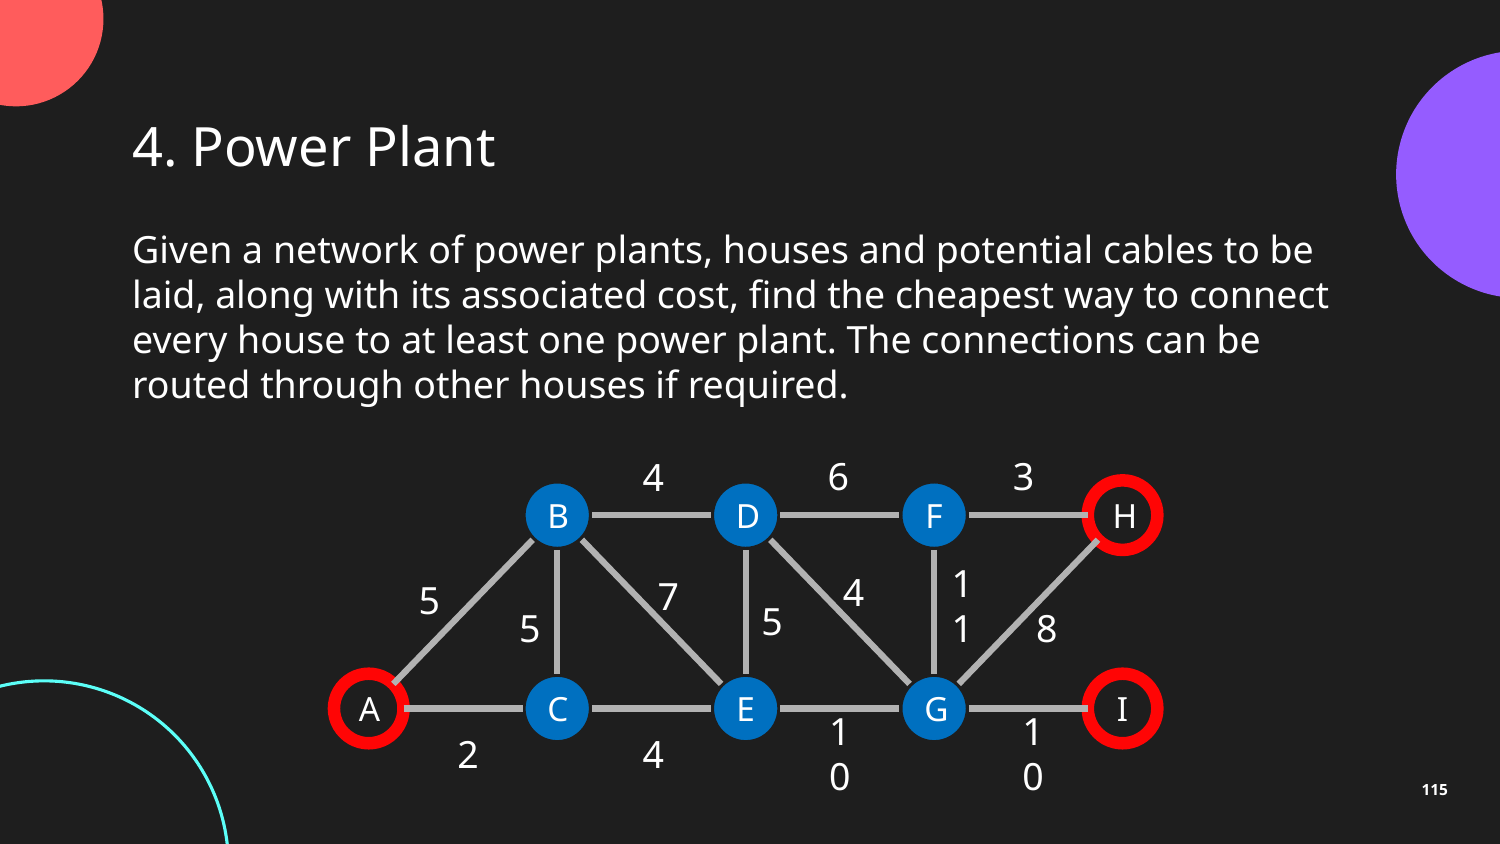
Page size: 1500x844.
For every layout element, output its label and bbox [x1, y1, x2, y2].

text_box [331, 478, 1160, 746]
title [117, 106, 1383, 183]
text_box [627, 447, 676, 505]
text_box [117, 204, 1390, 426]
text_box [997, 447, 1046, 504]
slide_number [1389, 764, 1480, 816]
text_box [997, 724, 1069, 782]
text_box [442, 725, 491, 782]
text_box [804, 724, 876, 782]
text_box [627, 724, 676, 782]
text_box [812, 447, 861, 504]
